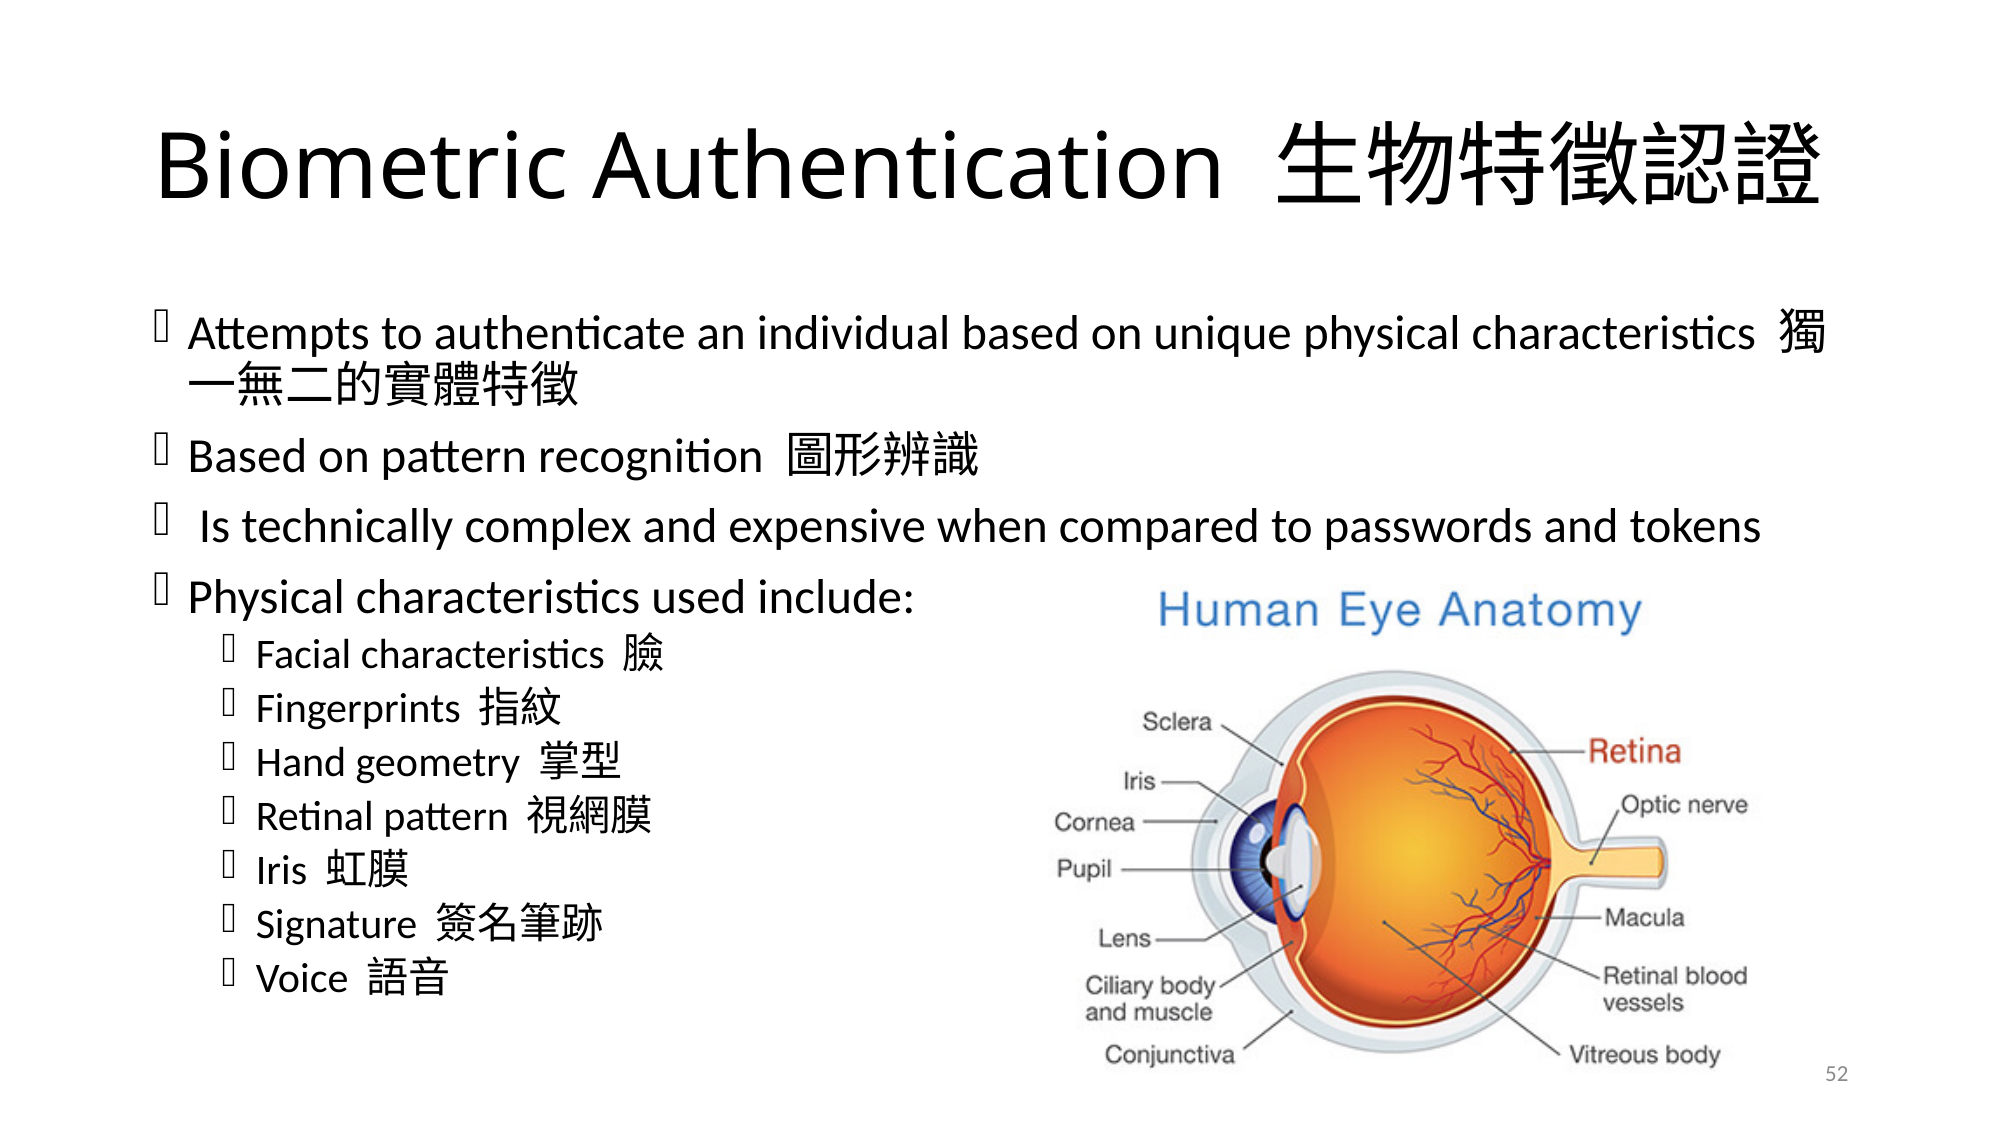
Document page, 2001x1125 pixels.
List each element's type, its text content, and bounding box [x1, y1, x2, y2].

slide_number 52 [1413, 1042, 1864, 1103]
picture [1035, 584, 1768, 1089]
title Biometric Authentication 生物特徵認證 [138, 60, 1864, 278]
list Attempts to authenticate an individual based on unique physical characteristics 獨一無二的實體特徵 Based on pattern recognition 圖形辨識 Is technically complex and expensive when compared to passwords and tokens Physical characteristics used include: Facial characteristics 臉 Fingerprints 指紋 Hand geometry 掌型 Retinal pattern 視網膜 Iris 虹膜 Signature 簽名筆跡 Voice 語音 [138, 299, 1864, 1014]
